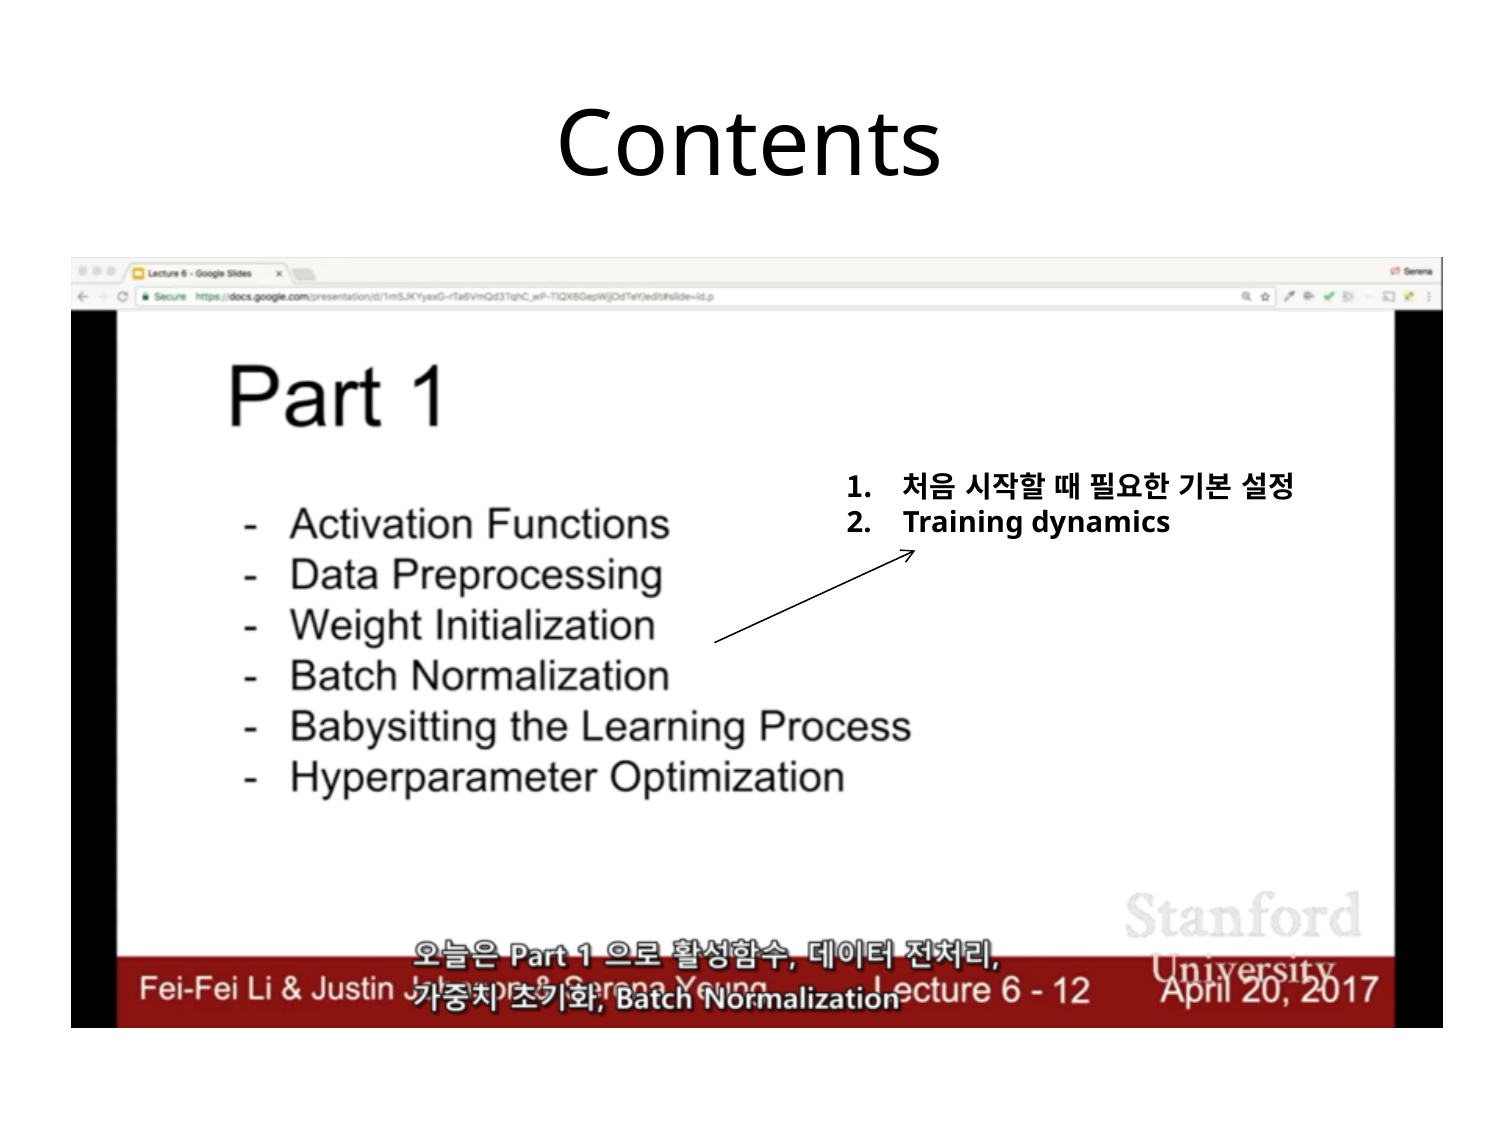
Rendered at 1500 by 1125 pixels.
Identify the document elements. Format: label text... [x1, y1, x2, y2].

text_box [714, 550, 916, 643]
picture [71, 257, 1443, 1028]
title Contents [75, 45, 1425, 233]
